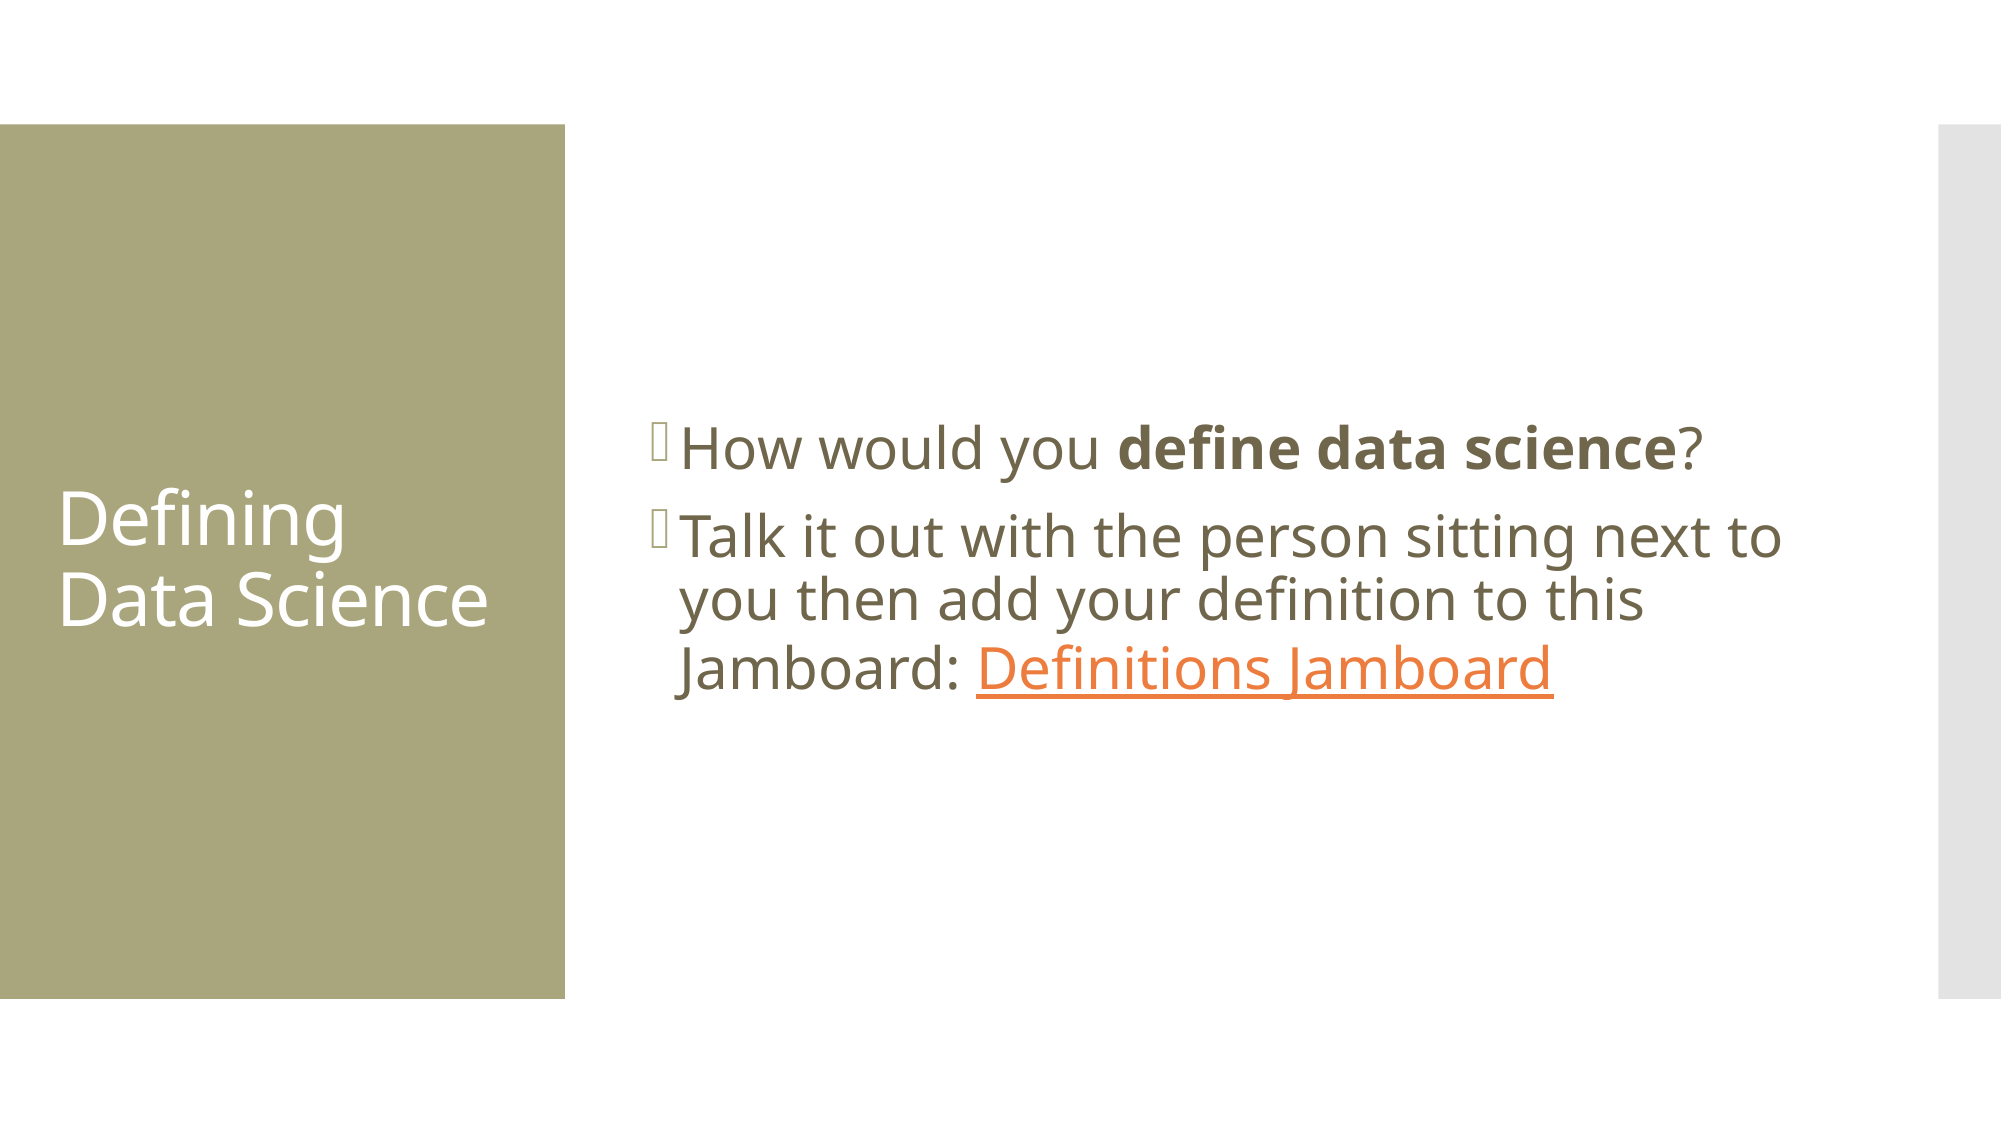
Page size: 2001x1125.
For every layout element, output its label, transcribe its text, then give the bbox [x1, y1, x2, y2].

list How would you define data science? Talk it out with the person sitting next to you then add your definition to this Jamboard: Definitions Jamboard [634, 141, 1835, 982]
title Defining Data Science [41, 184, 525, 940]
